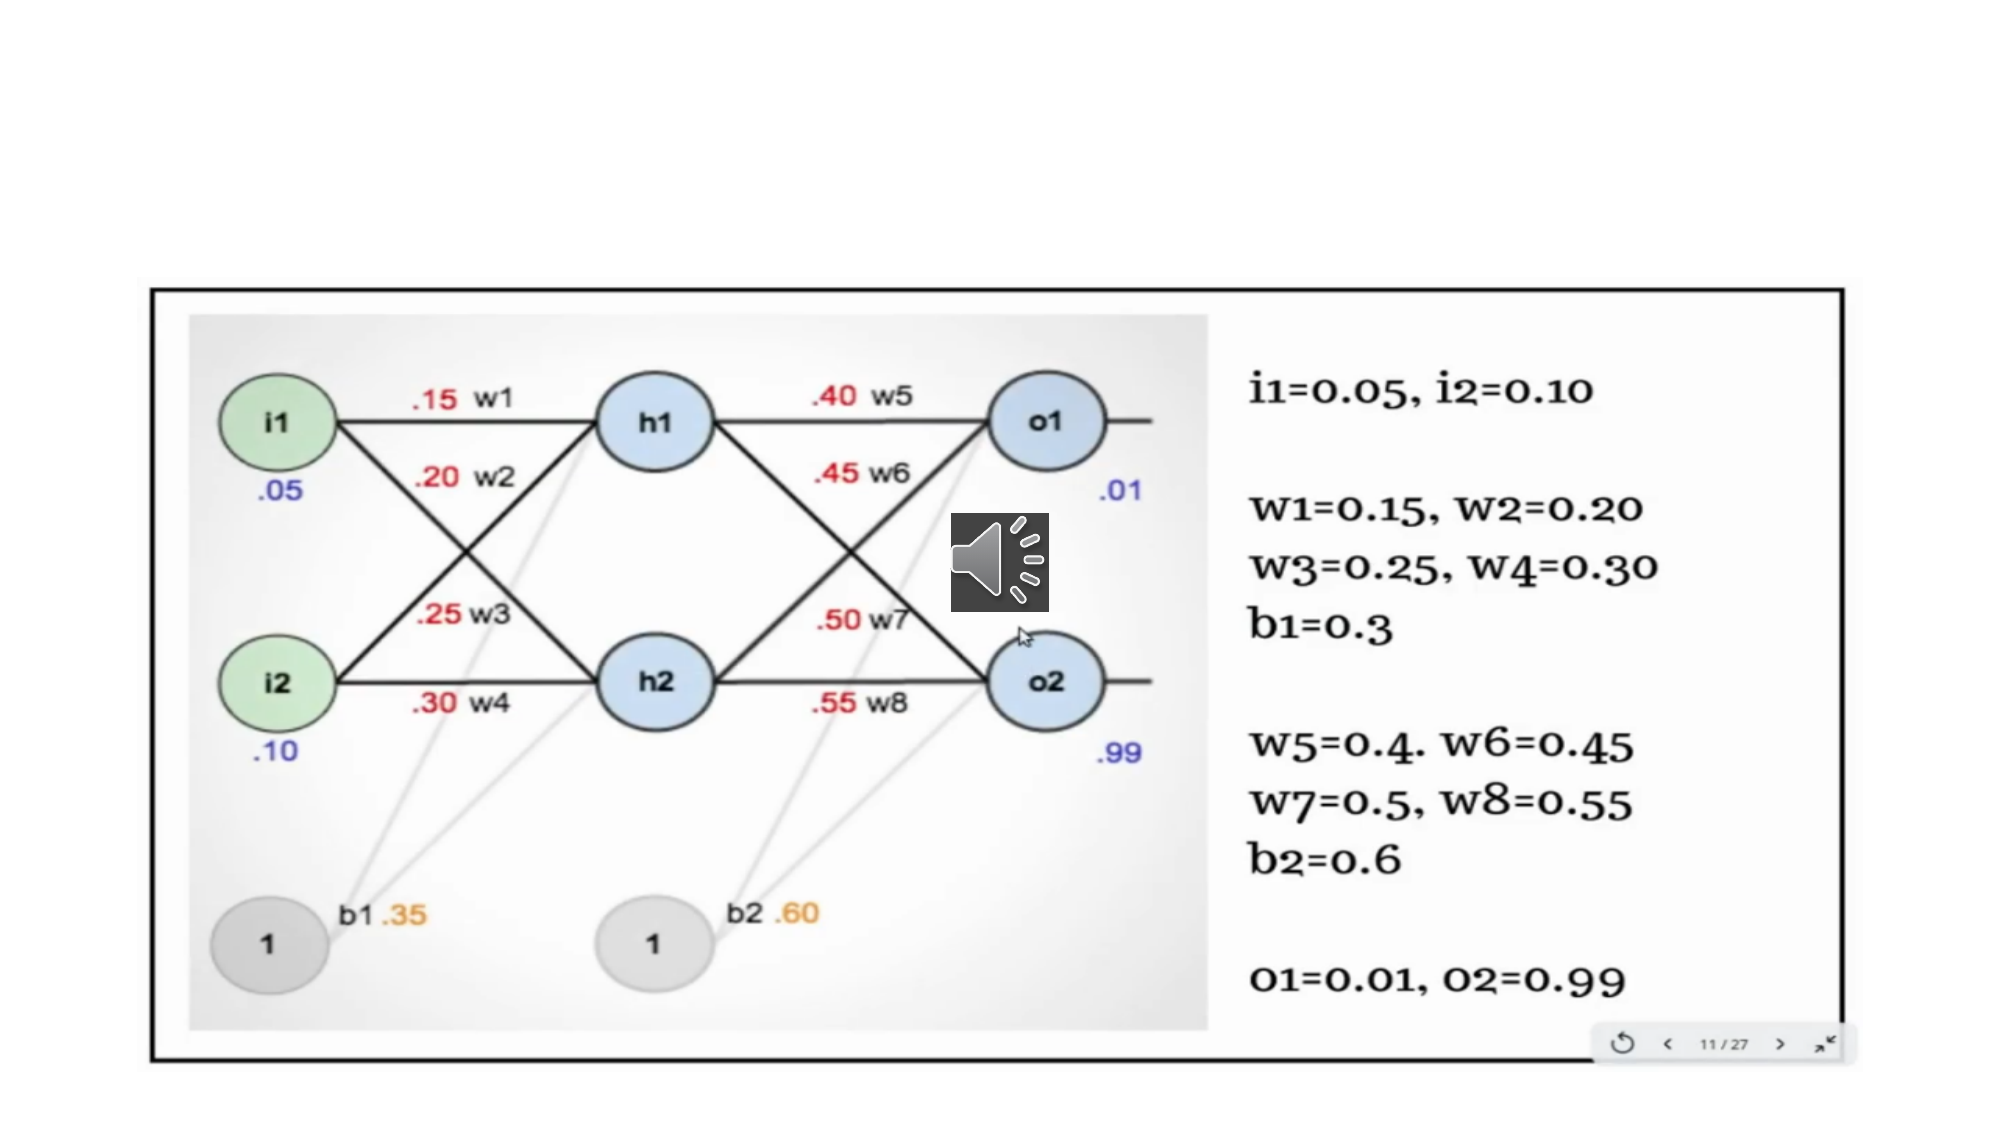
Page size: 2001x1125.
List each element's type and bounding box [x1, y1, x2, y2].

picture [949, 512, 1050, 613]
list [137, 277, 1863, 1072]
